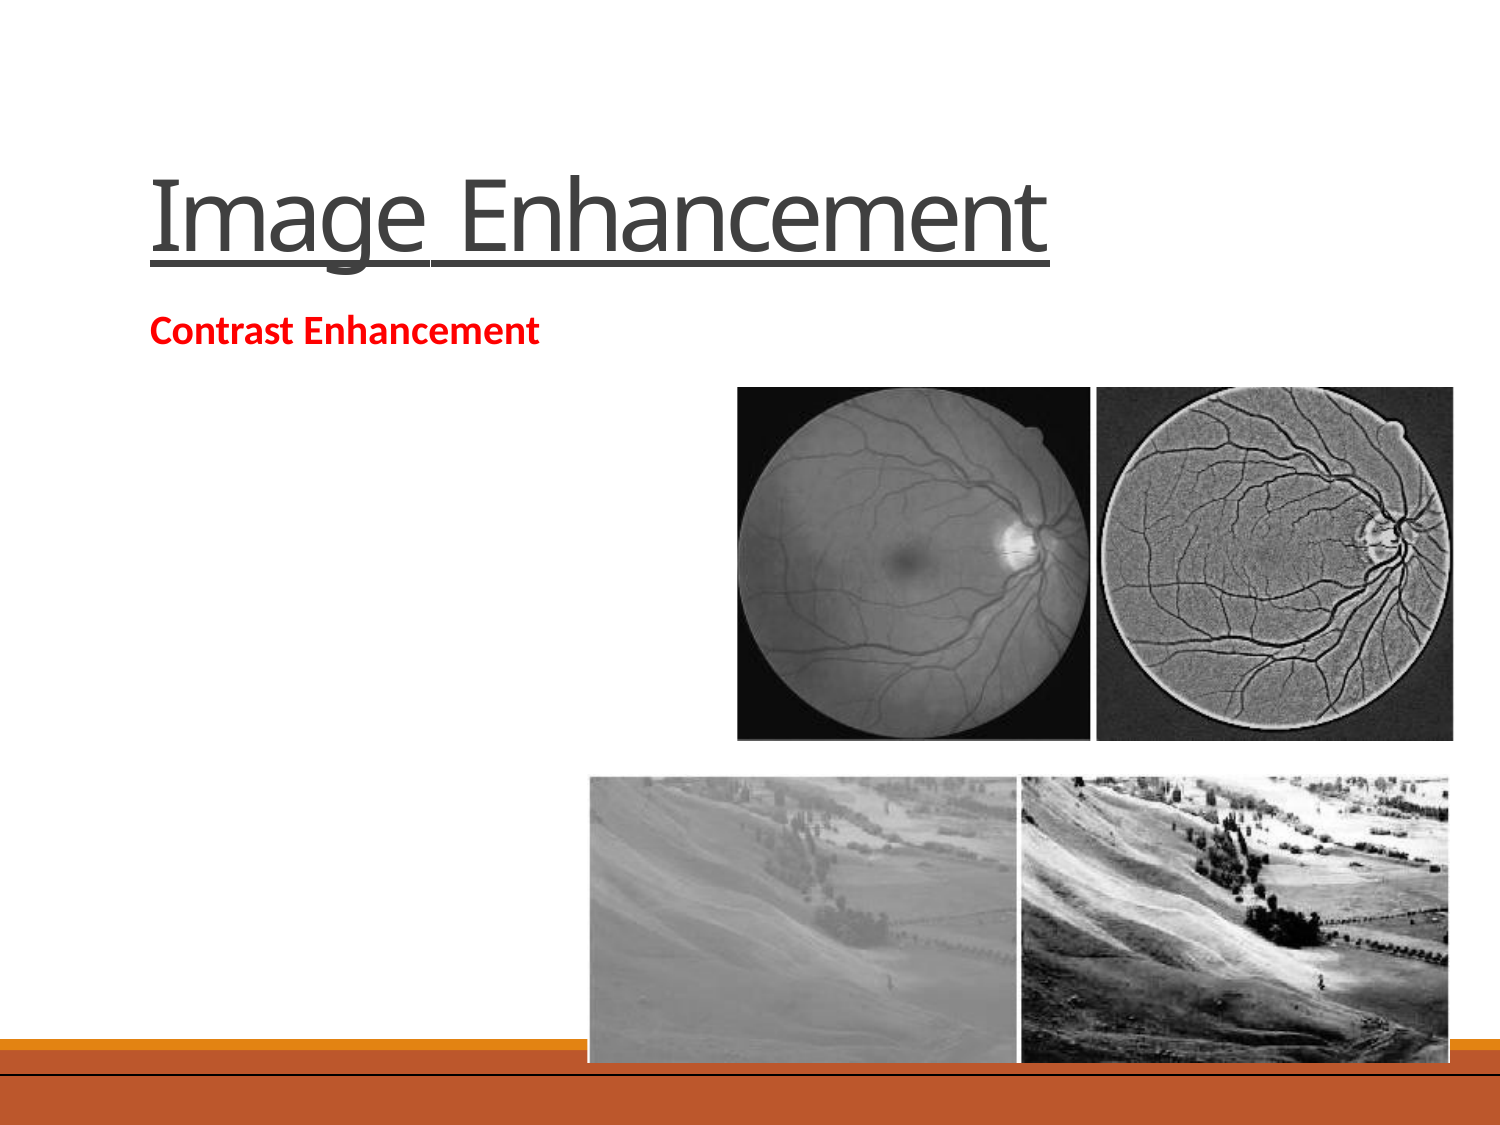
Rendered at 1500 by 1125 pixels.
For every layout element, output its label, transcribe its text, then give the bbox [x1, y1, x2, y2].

text_box [737, 387, 1455, 741]
title Image Enhancement [124, 149, 1376, 392]
text_box Contrast Enhancement [147, 300, 547, 353]
text_box [587, 774, 1450, 1063]
